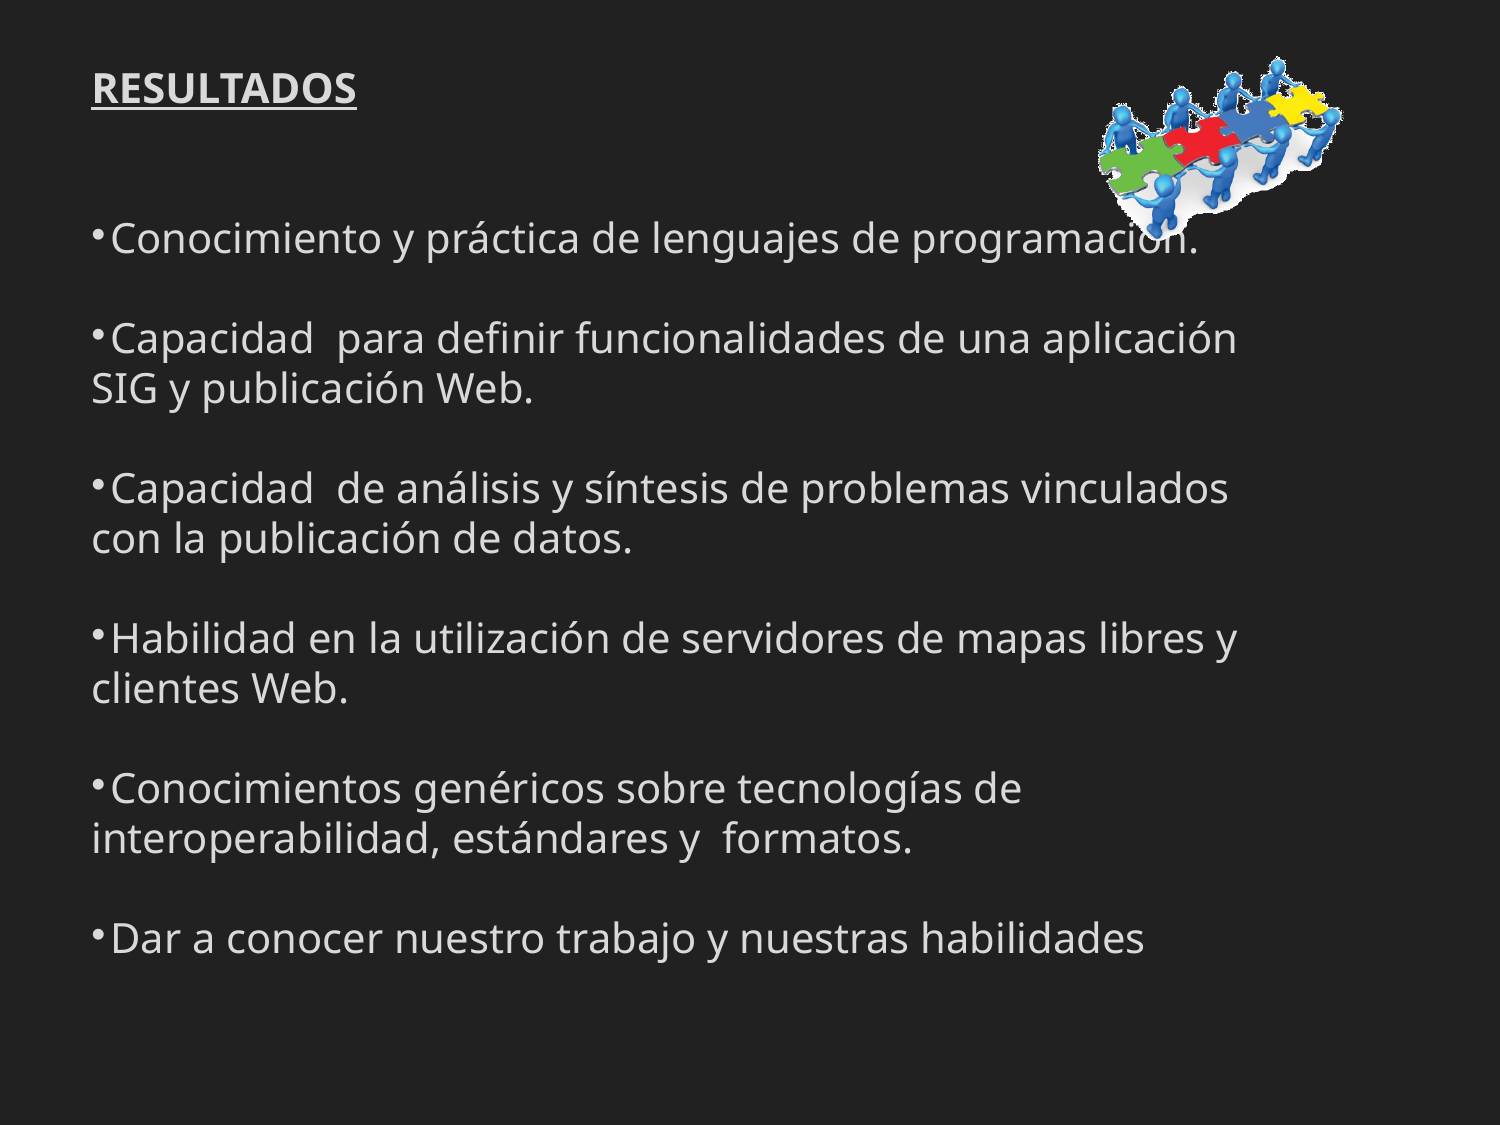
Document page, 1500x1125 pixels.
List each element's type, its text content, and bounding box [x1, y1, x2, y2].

picture [1080, 49, 1350, 252]
text_box RESULTADOS Conocimiento y práctica de lenguajes de programación. Capacidad para definir funcionalidades de una aplicación SIG y publicación Web. Capacidad de análisis y síntesis de problemas vinculados con la publicación de datos. Habilidad en la utilización de servidores de mapas libres y clientes Web. Conocimientos genéricos sobre tecnologías de interoperabilidad, estándares y formatos. Dar a conocer nuestro trabajo y nuestras habilidades [76, 54, 1306, 970]
